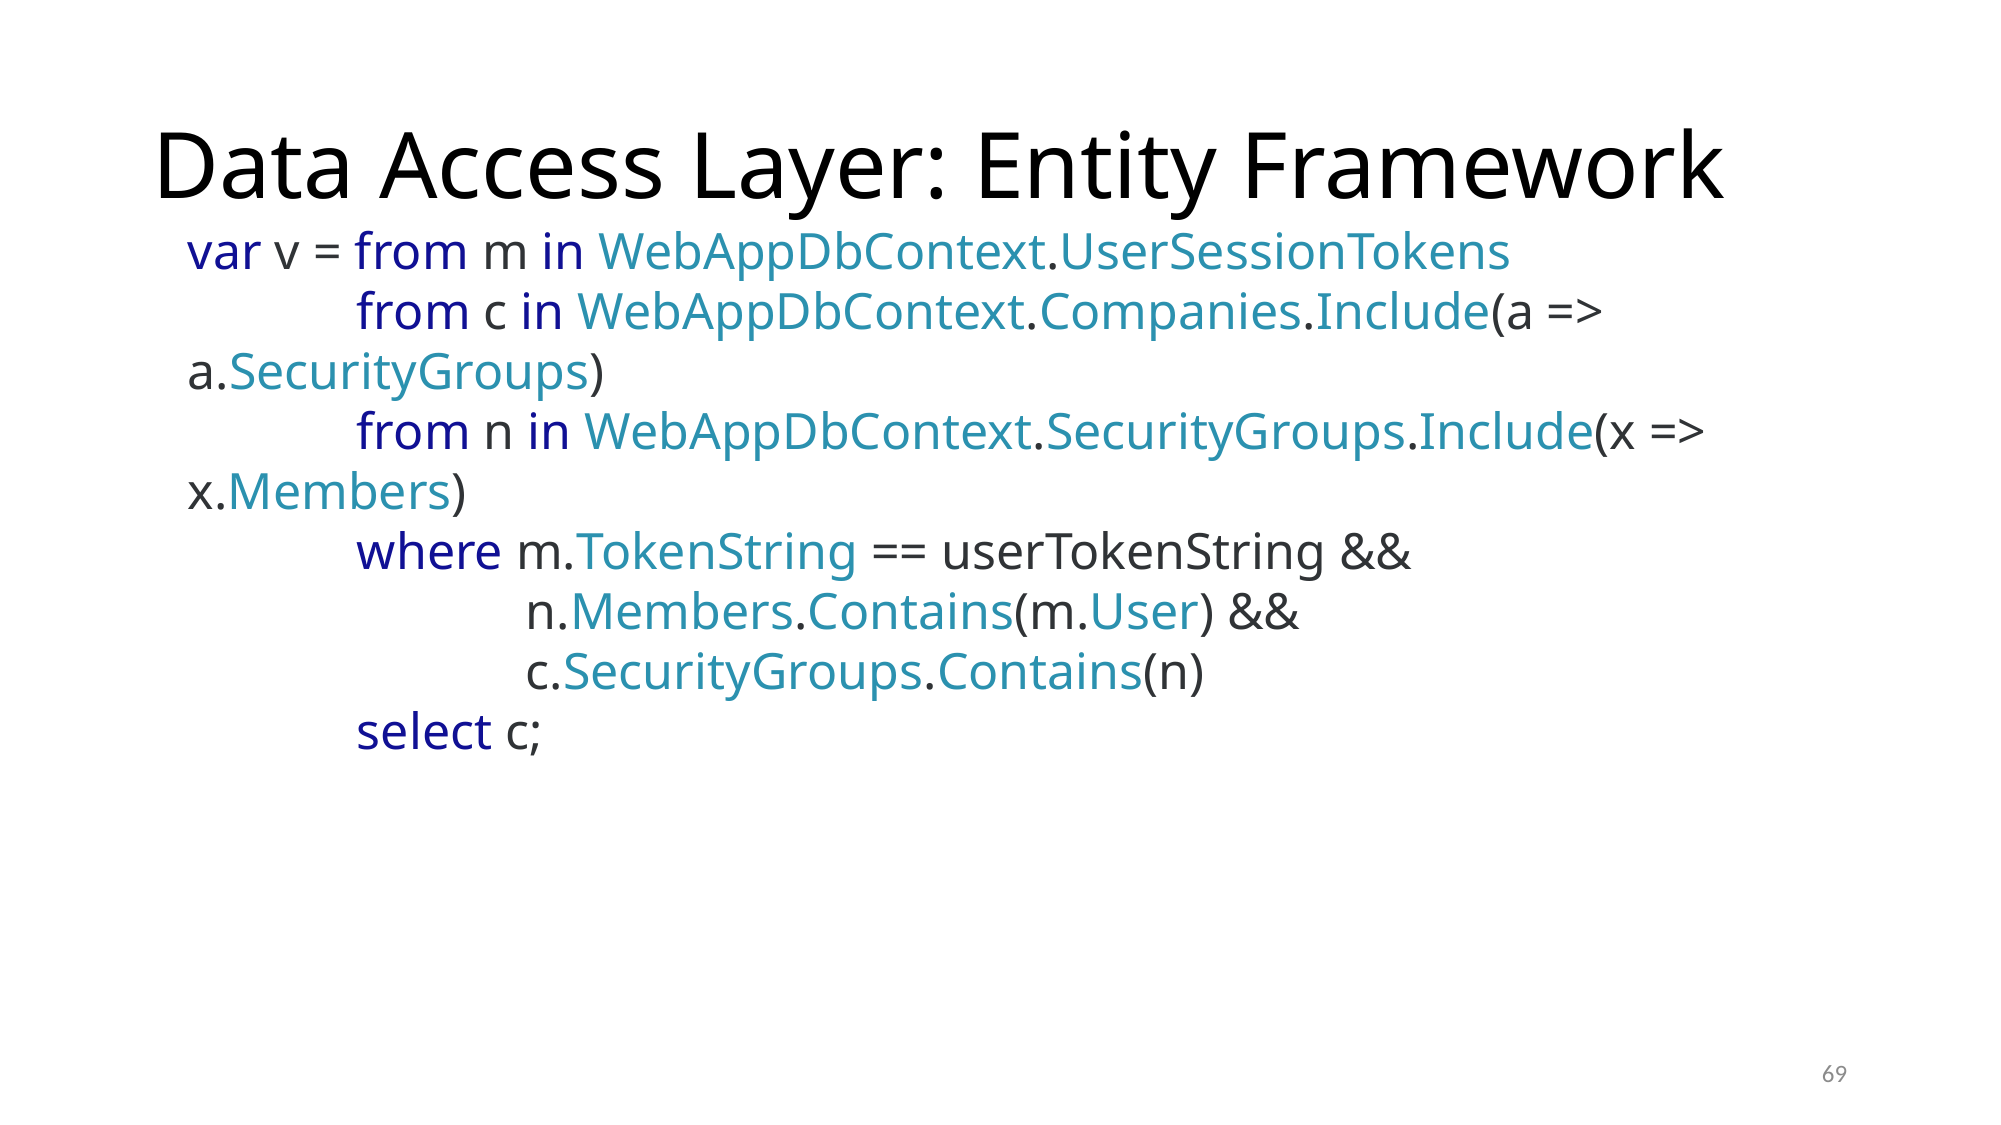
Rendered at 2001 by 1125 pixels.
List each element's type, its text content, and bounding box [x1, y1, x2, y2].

title Data Access Layer: Entity Framework [137, 59, 1863, 278]
list var v = from m in WebAppDbContext.UserSessionTokens from c in WebAppDbContext.Companies.Include(a => a.SecurityGroups) from n in WebAppDbContext.SecurityGroups.Include(x => x.Members) where m.TokenString == userTokenString && n.Members.Contains(m.User) && c.SecurityGroups.Contains(n) select c; [187, 170, 1813, 809]
slide_number 69 [1412, 1042, 1863, 1103]
